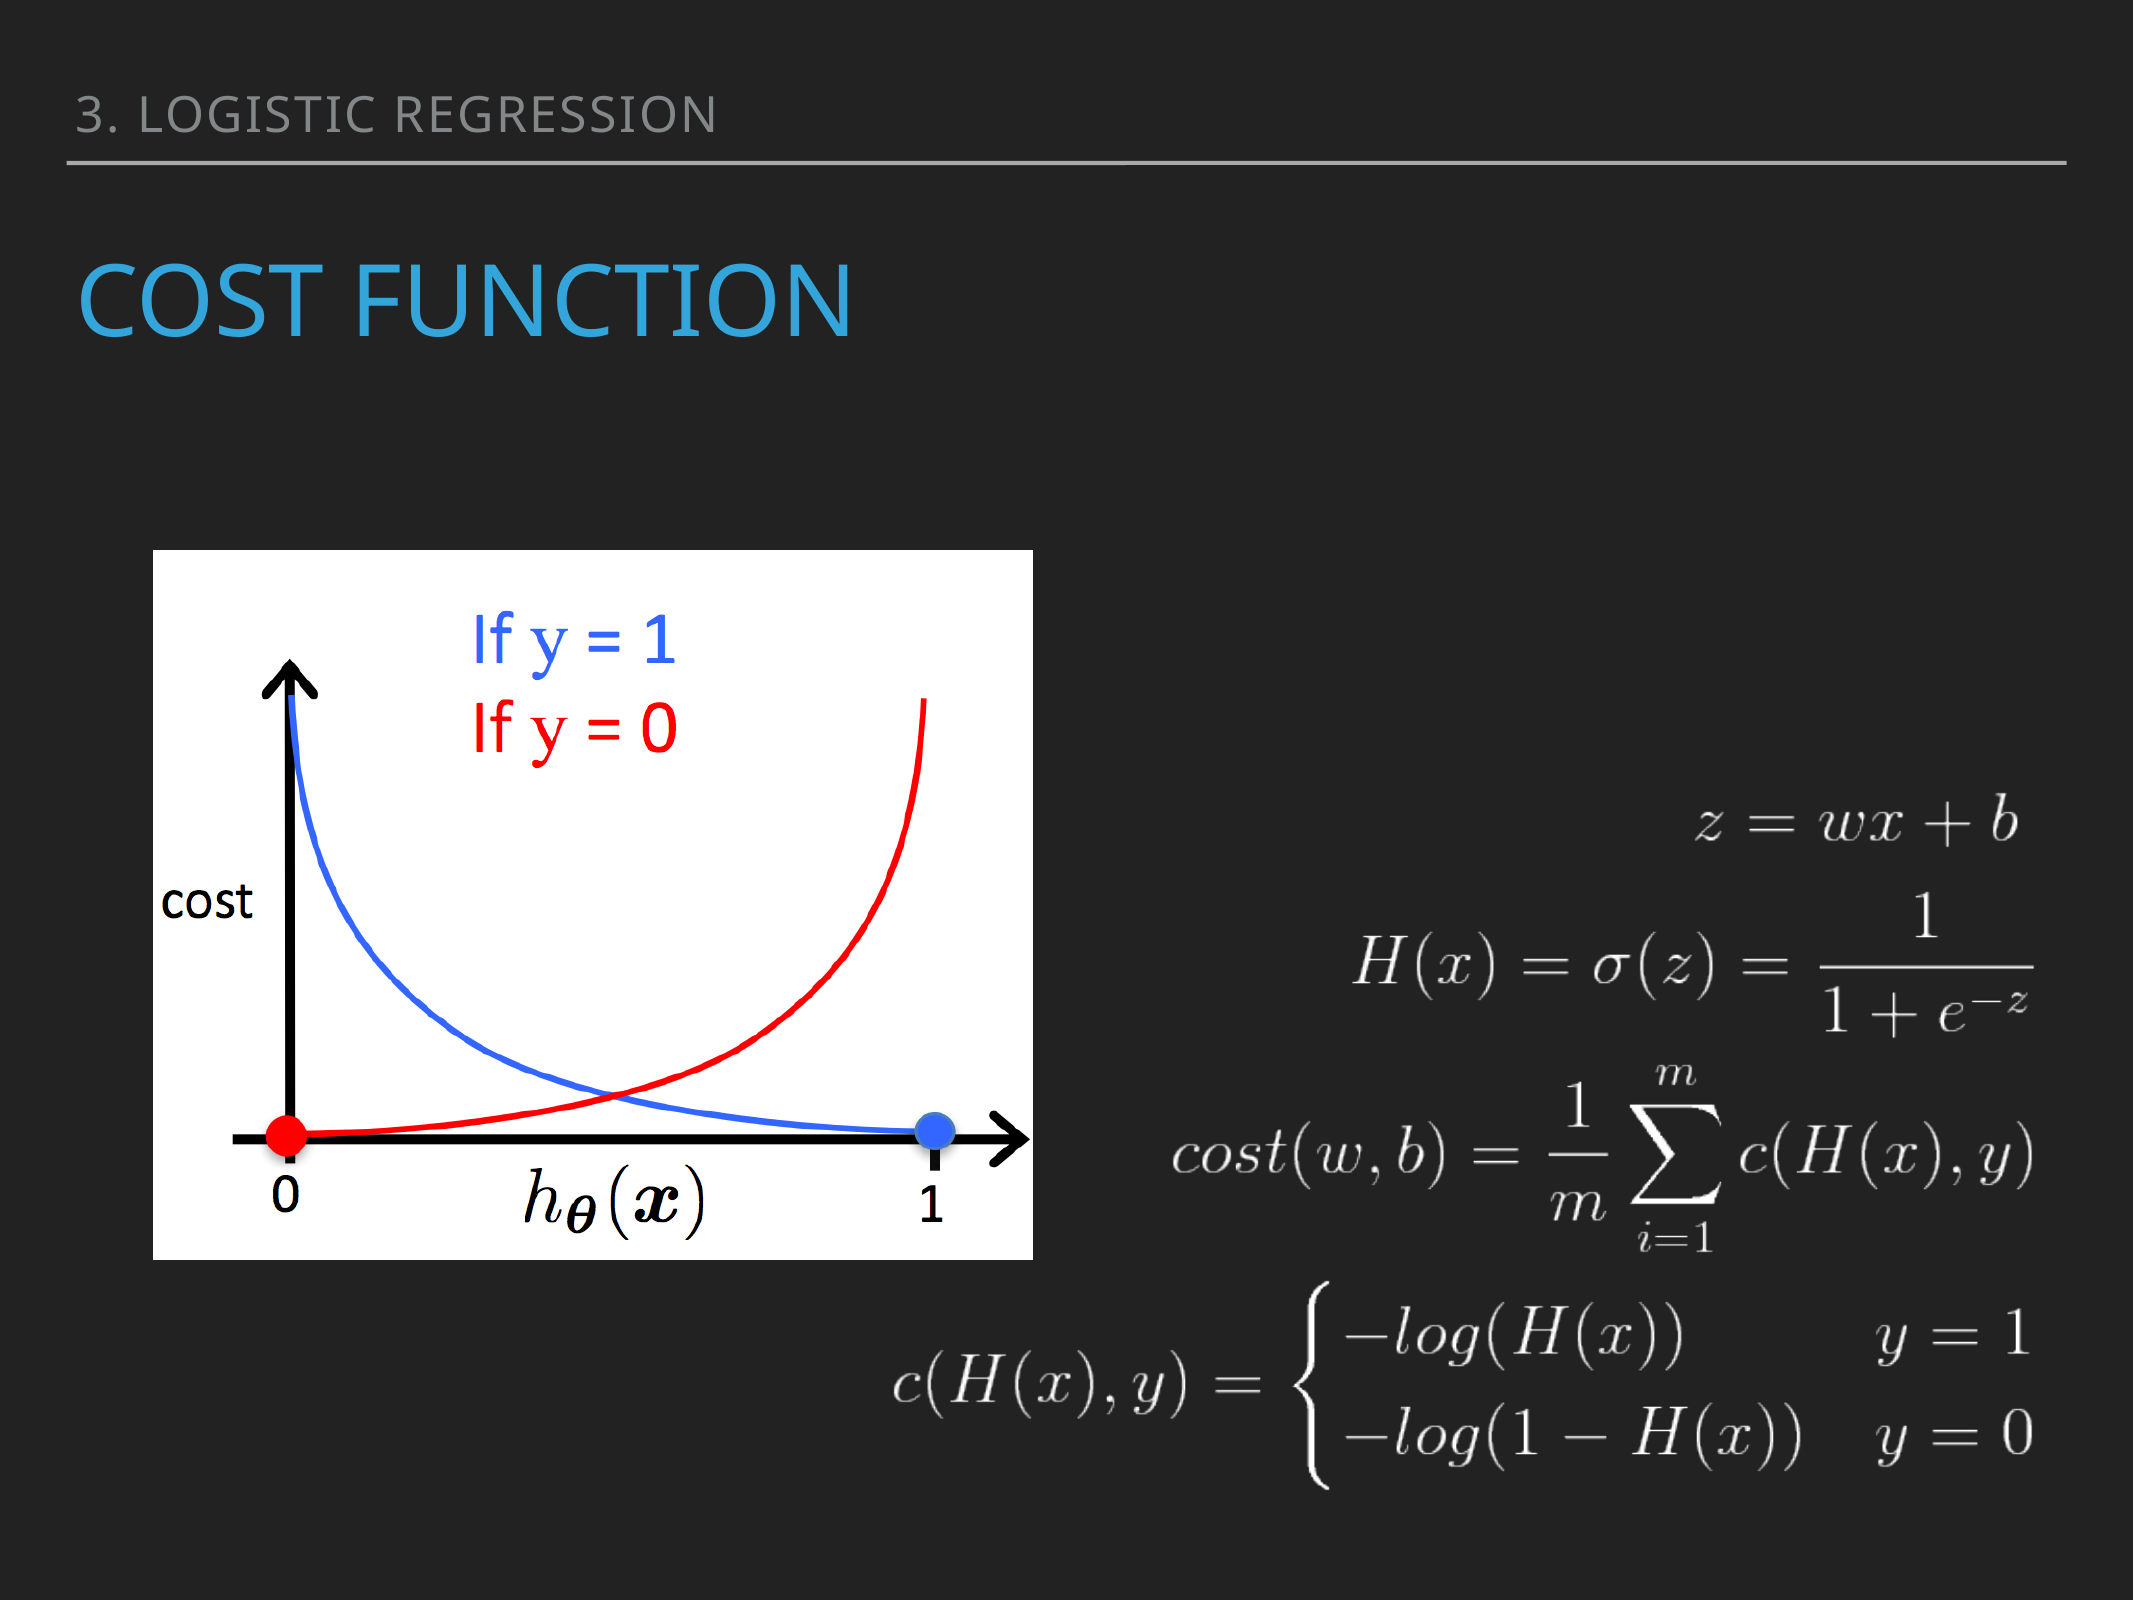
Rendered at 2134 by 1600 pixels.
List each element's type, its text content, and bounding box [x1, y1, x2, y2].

picture [888, 1275, 2041, 1497]
text_box 3. logistic regression [66, 85, 1900, 150]
picture [1686, 786, 2036, 852]
title cost function [66, 250, 2068, 371]
picture [1162, 1062, 2043, 1260]
picture [1340, 890, 2041, 1047]
picture [152, 550, 1033, 1260]
